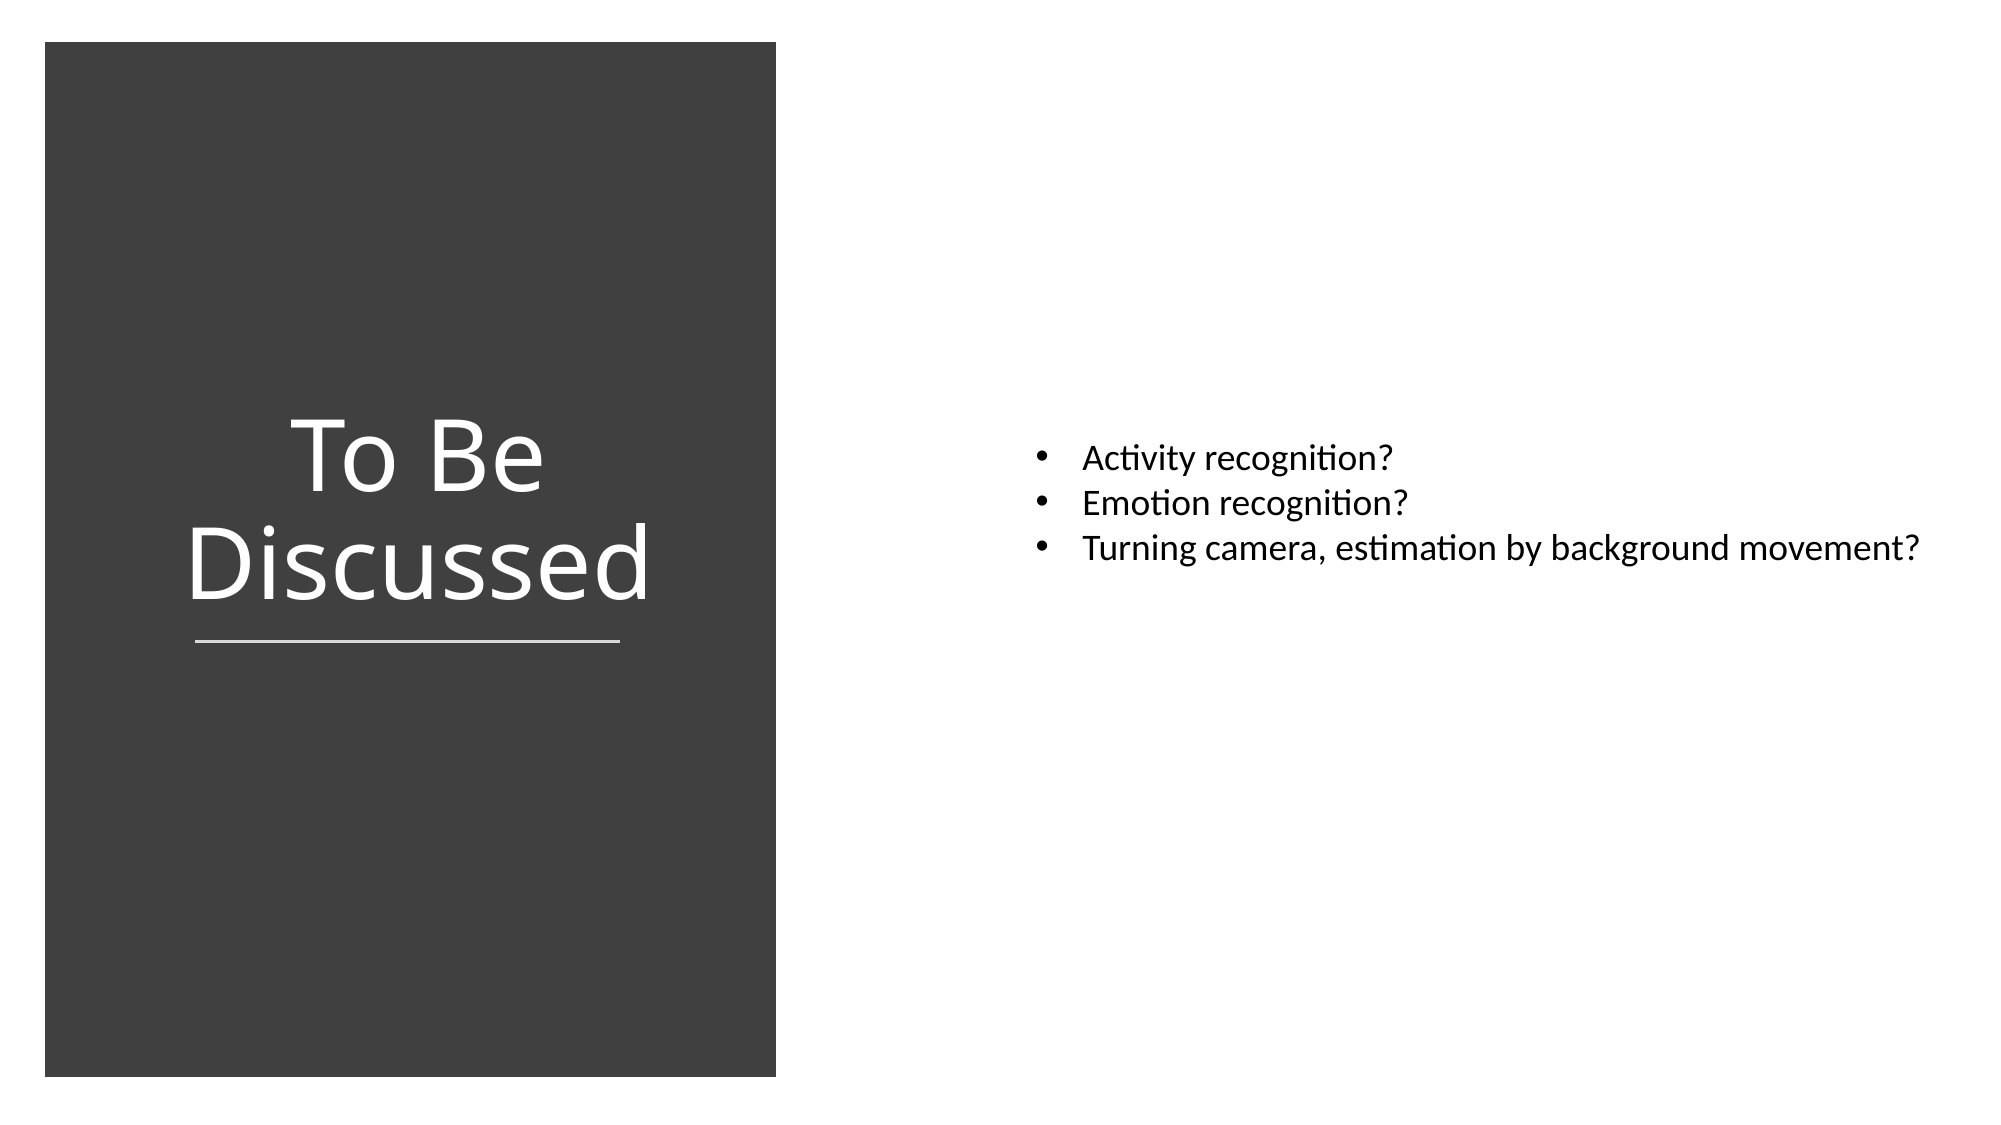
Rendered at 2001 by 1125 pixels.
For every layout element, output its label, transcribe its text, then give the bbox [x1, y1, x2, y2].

text_box [54, 52, 767, 1067]
text_box Activity recognition? Emotion recognition? Turning camera, estimation by background movement? [1020, 425, 1938, 576]
text_box To Be Discussed [82, 149, 756, 629]
